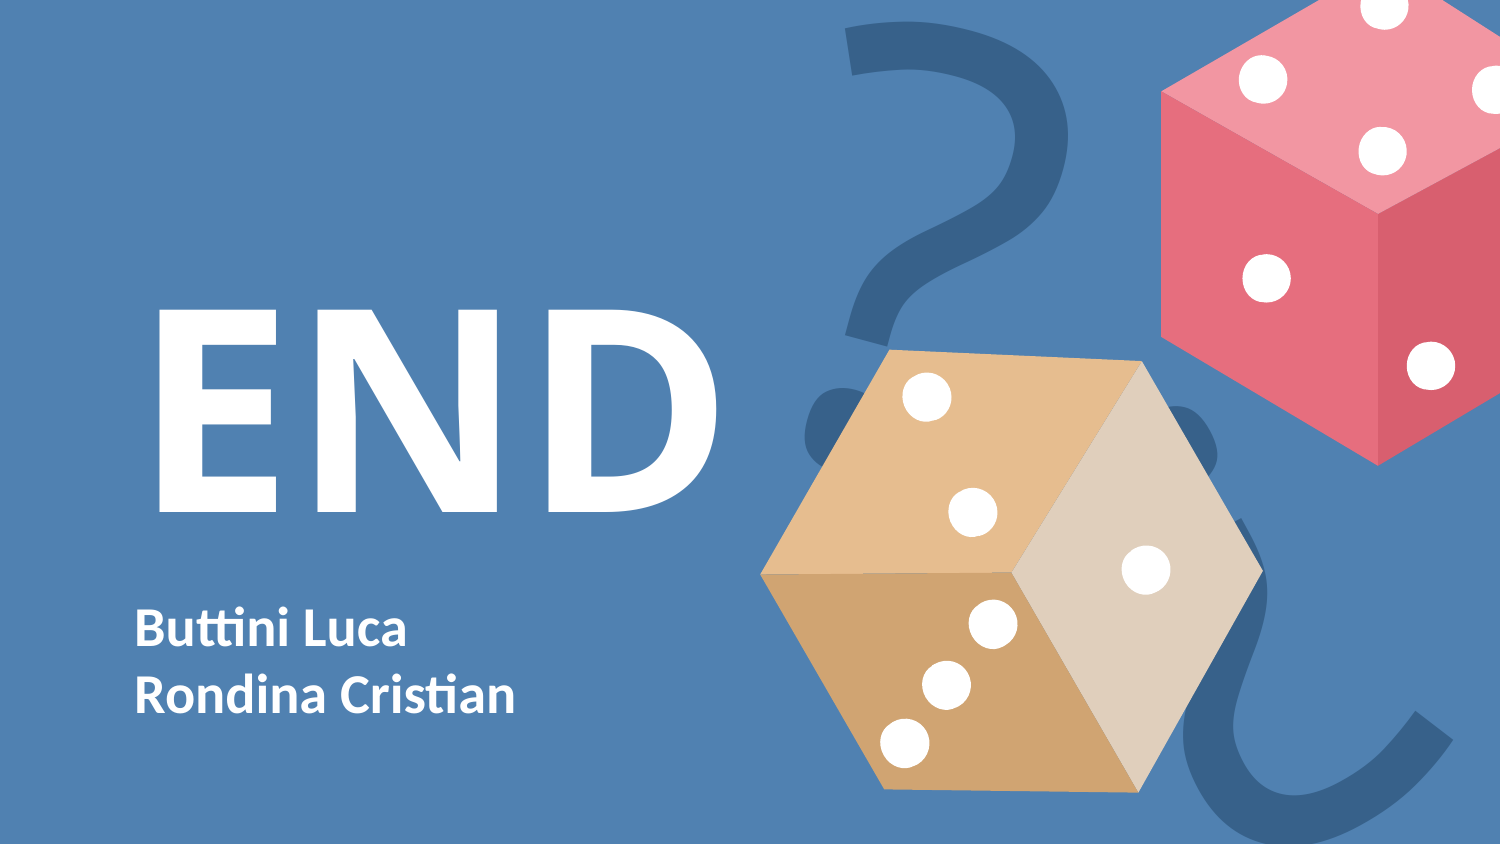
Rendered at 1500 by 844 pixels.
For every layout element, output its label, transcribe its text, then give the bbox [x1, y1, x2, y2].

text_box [665, 0, 1500, 844]
subtitle Buttini Luca Rondina Cristian [119, 574, 594, 698]
title END [119, 145, 660, 582]
